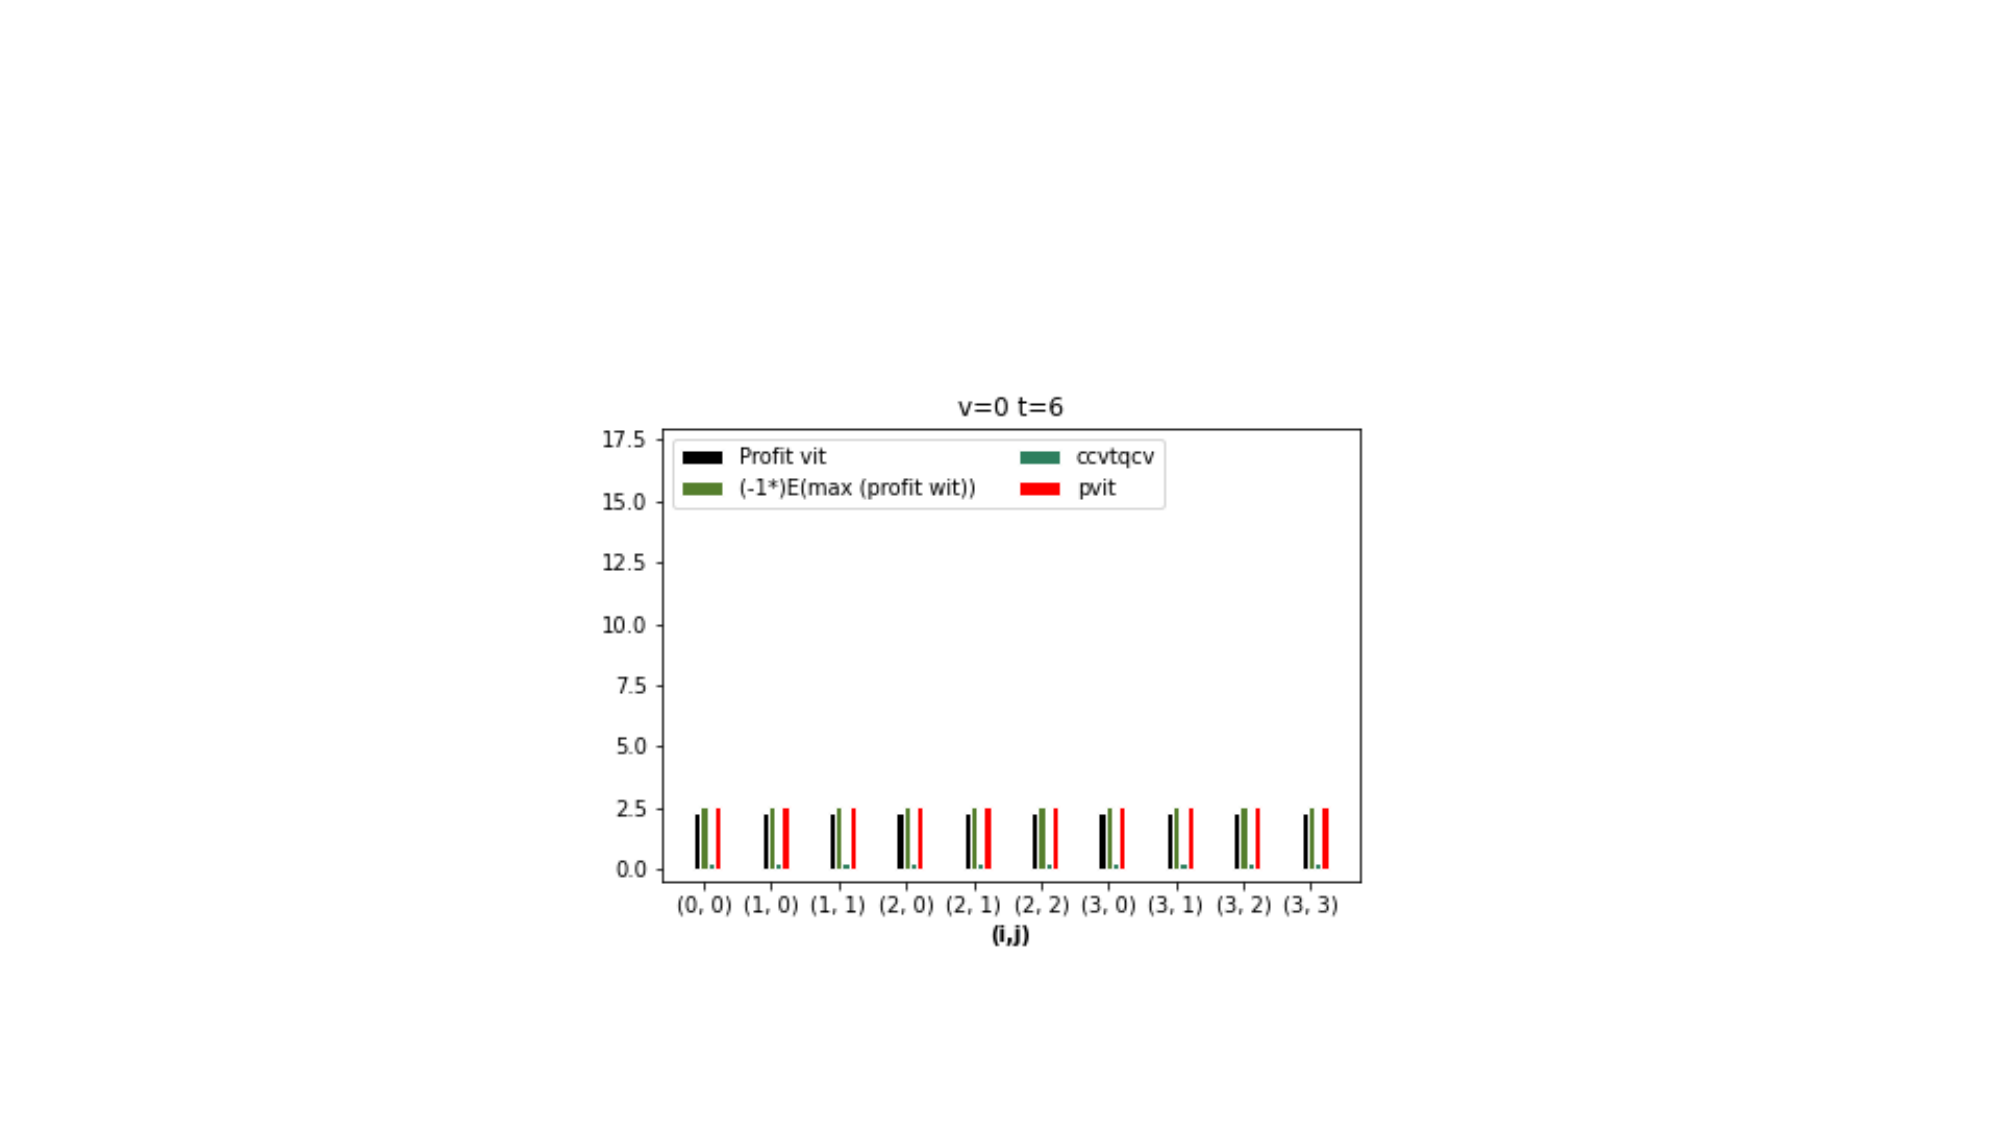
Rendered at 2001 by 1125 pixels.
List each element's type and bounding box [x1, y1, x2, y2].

list [549, 356, 1450, 957]
